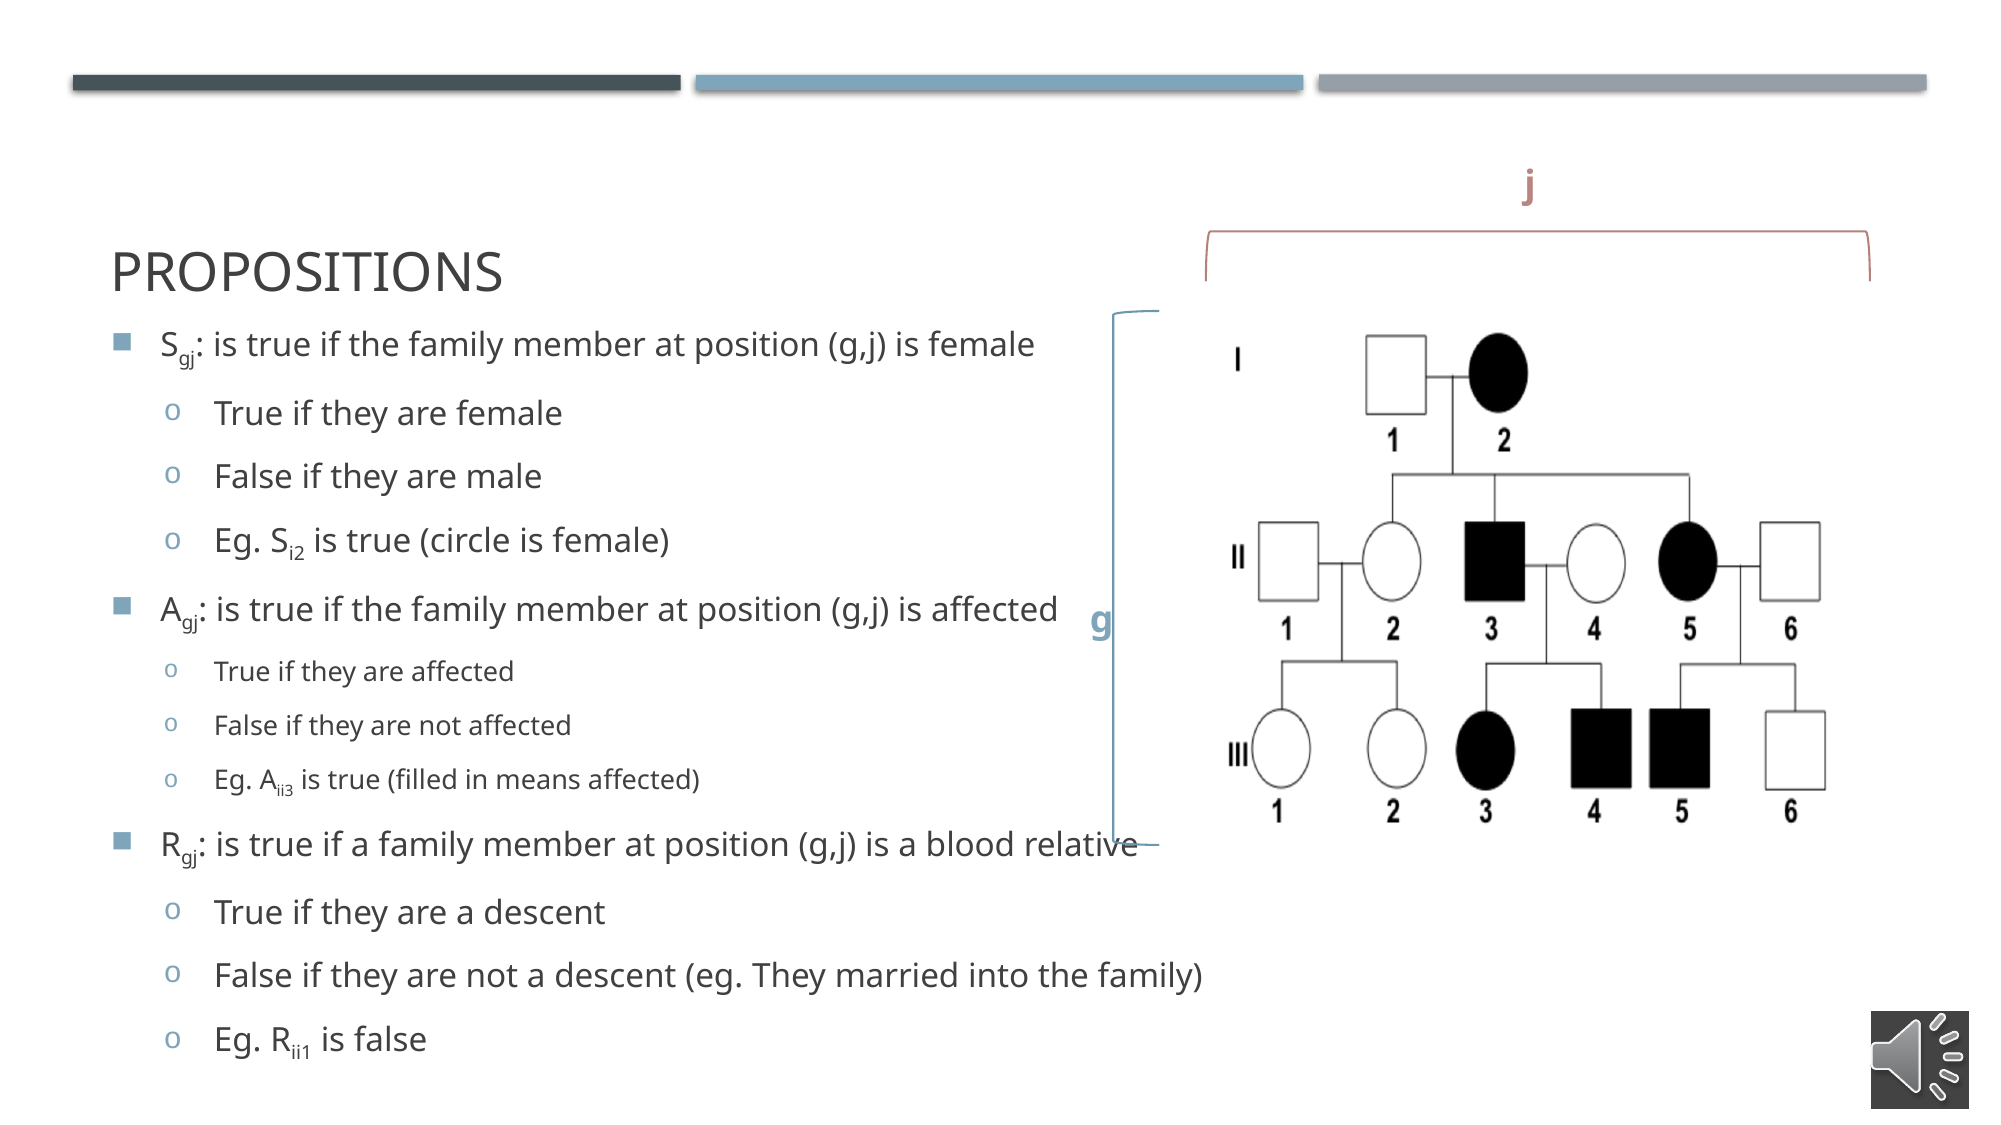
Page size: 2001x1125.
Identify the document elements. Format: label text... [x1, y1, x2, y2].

text_box [1112, 309, 1160, 846]
text_box [1204, 230, 1871, 282]
text_box j [1509, 152, 1567, 213]
picture [1177, 286, 1898, 852]
title Propositions [95, 115, 1905, 311]
text_box g [1074, 587, 1114, 648]
list Sgj: is true if the family member at position (g,j) is female True if they are female False if they are male Eg. Si2 is true (circle is female) Agj: is true if the family member at position (g,j) is affected True if they are affected False if they are not affected Eg. Aii3 is true (filled in means affected) Rgj: is true if a family member at position (g,j) is a blood relative True if they are a descent False if they are not a descent (eg. They married into the family) Eg. Rii1 is false [95, 311, 1866, 1070]
picture [1869, 1009, 1971, 1111]
